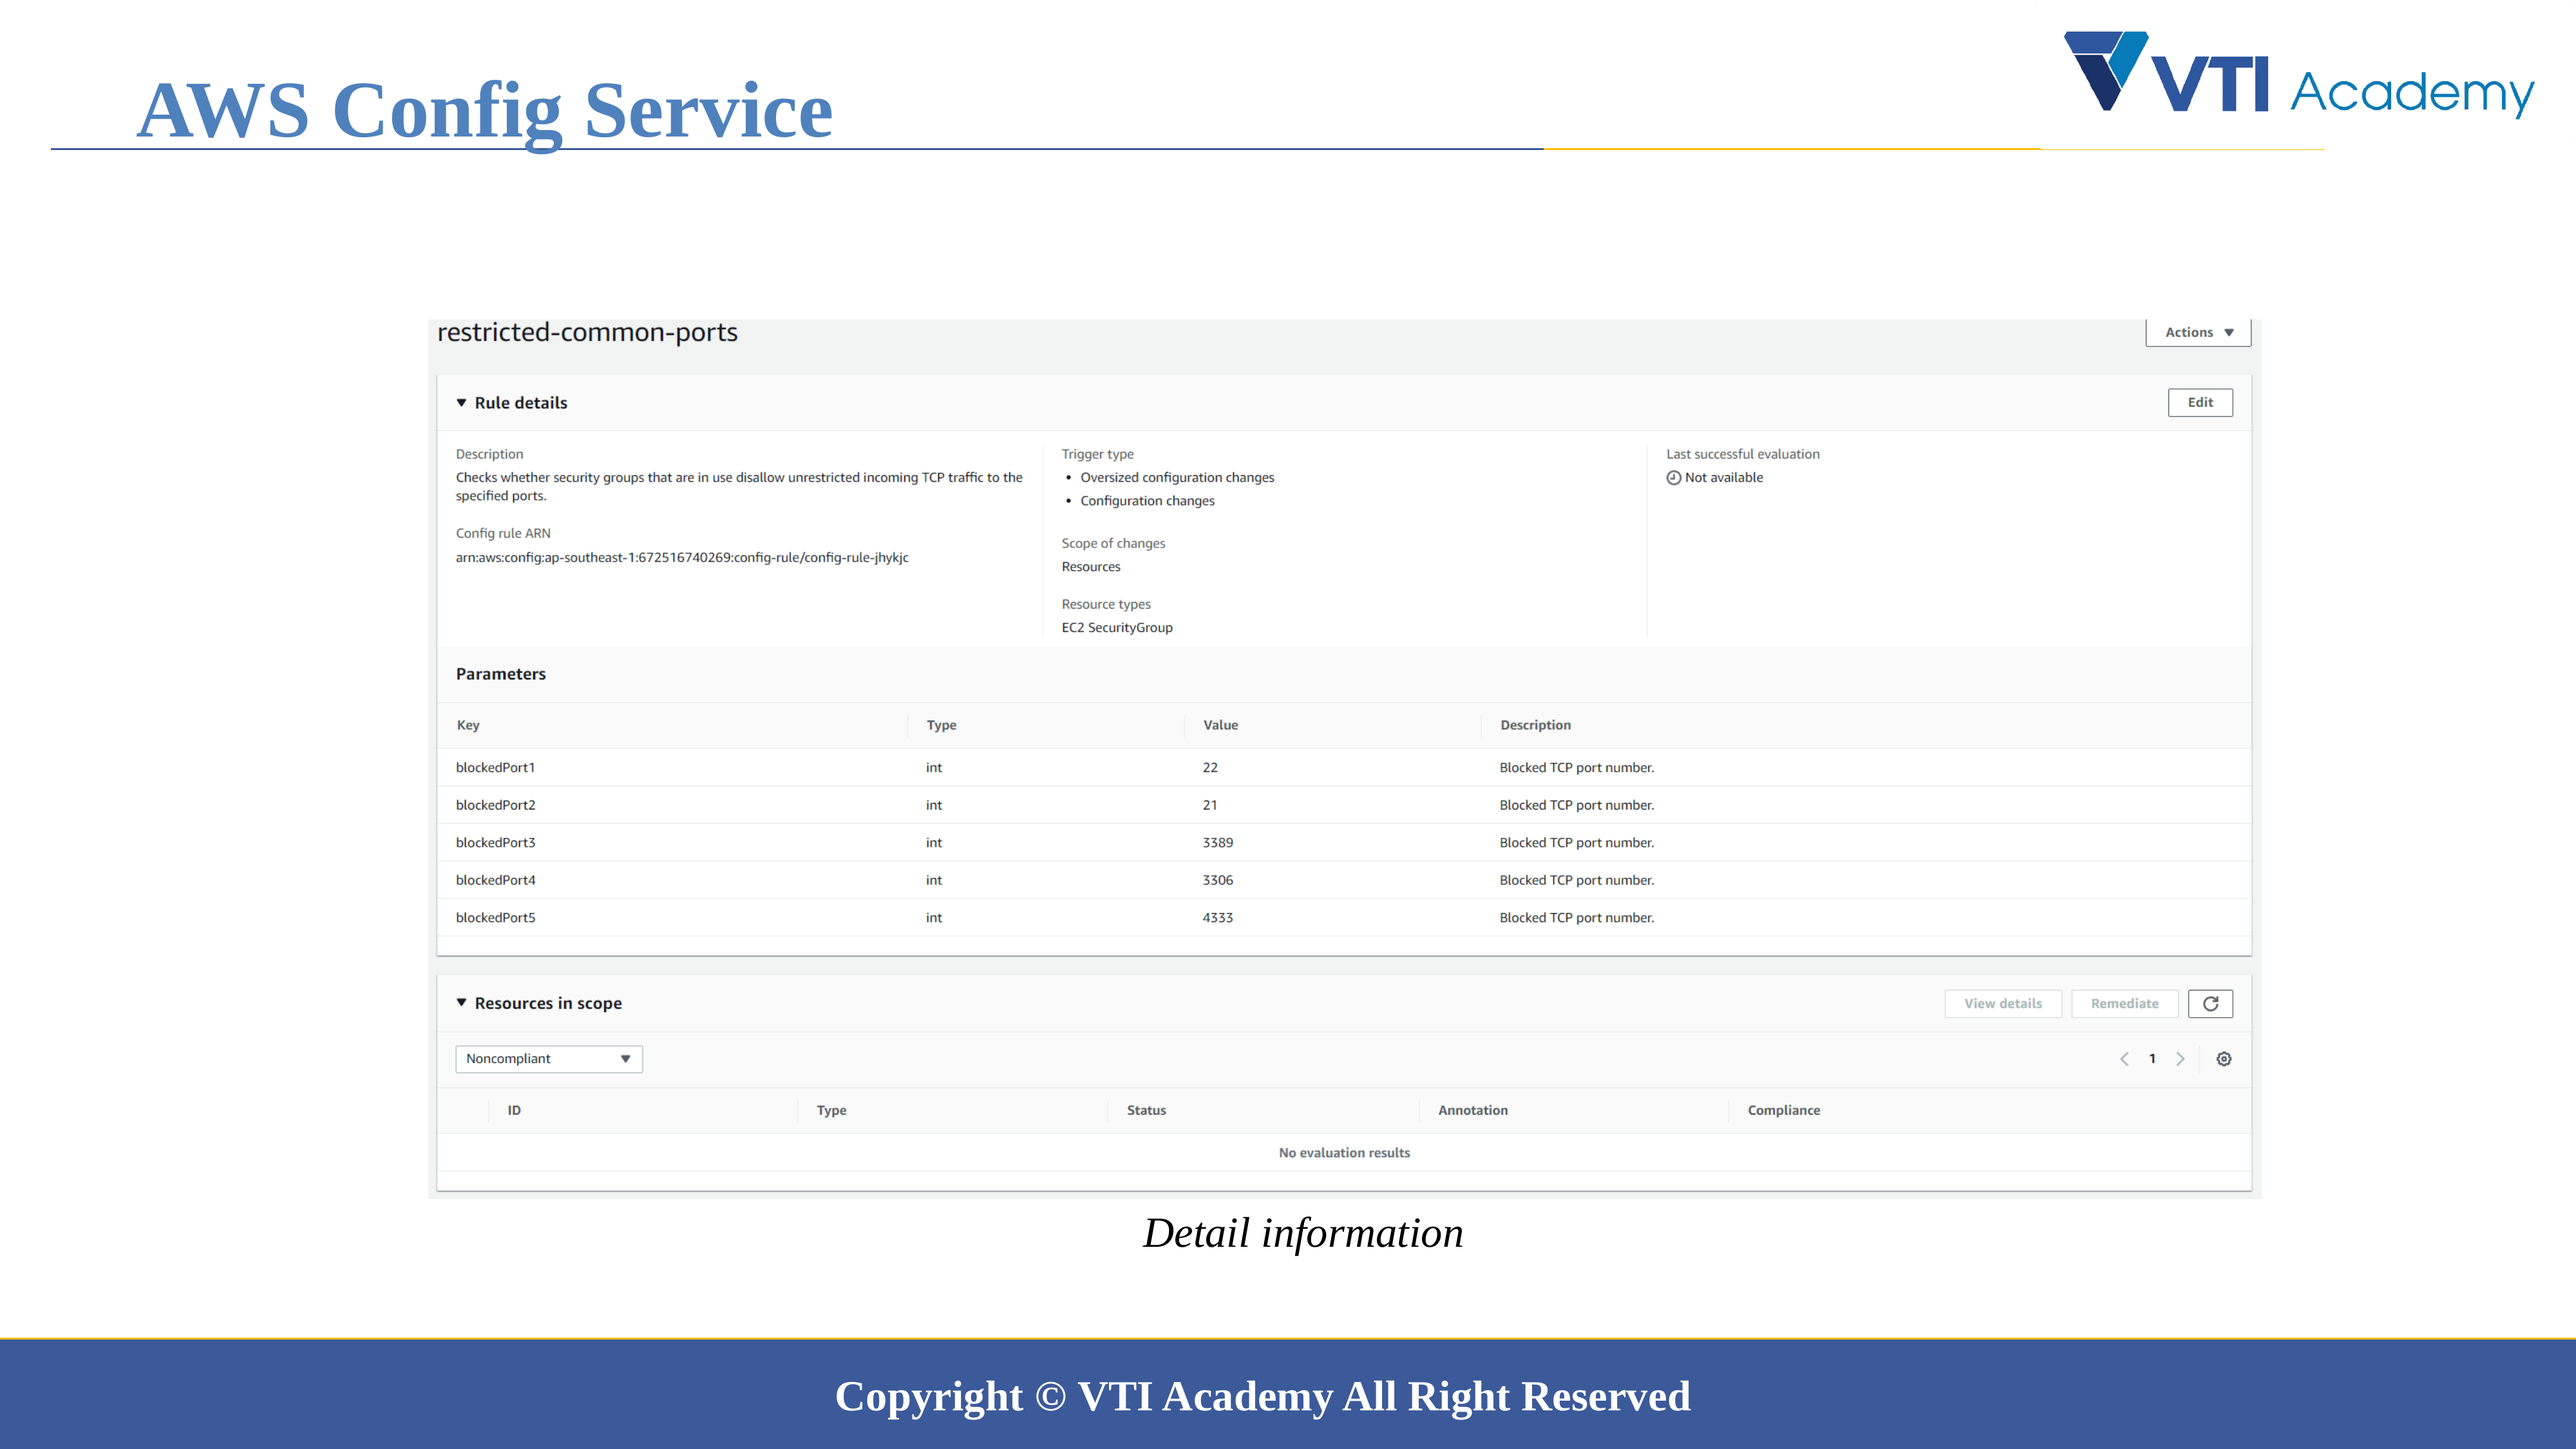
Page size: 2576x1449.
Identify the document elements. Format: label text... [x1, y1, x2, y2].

picture [2034, 0, 2576, 149]
text_box Detail information [1035, 1206, 1573, 1260]
text_box AWS Config Service [126, 60, 1081, 149]
picture [428, 319, 2262, 1199]
